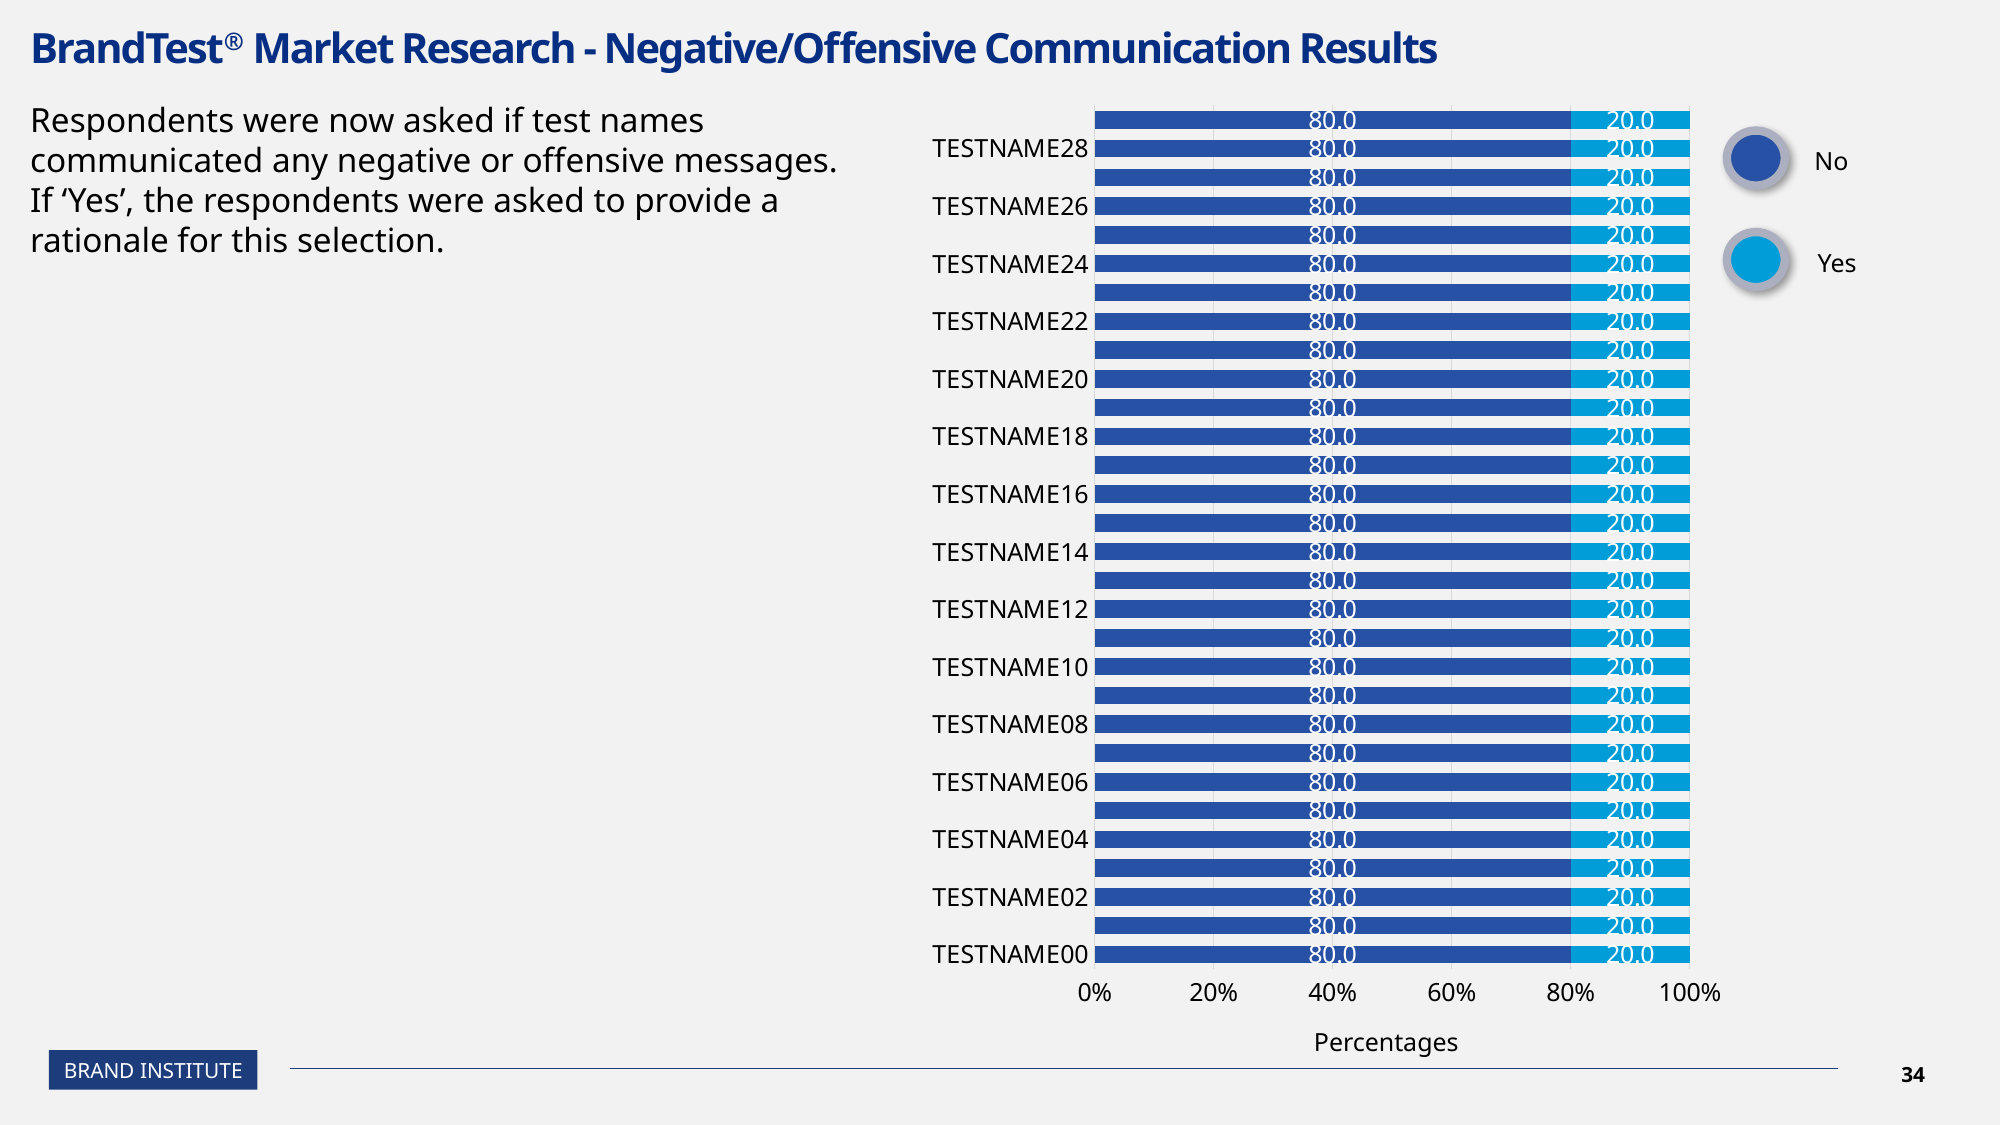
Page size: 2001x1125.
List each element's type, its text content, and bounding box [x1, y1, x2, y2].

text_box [1738, 130, 1929, 288]
text_box Respondents were now asked if test names communicated any negative or offensive messages. If ‘Yes’, the respondents were asked to provide a rationale for this selection. [30, 99, 852, 260]
title BrandTest® Market Research - Negative/Offensive Communication Results [30, 0, 1954, 73]
text_box Percentages [1272, 1029, 1501, 1064]
chart [915, 86, 1738, 1029]
